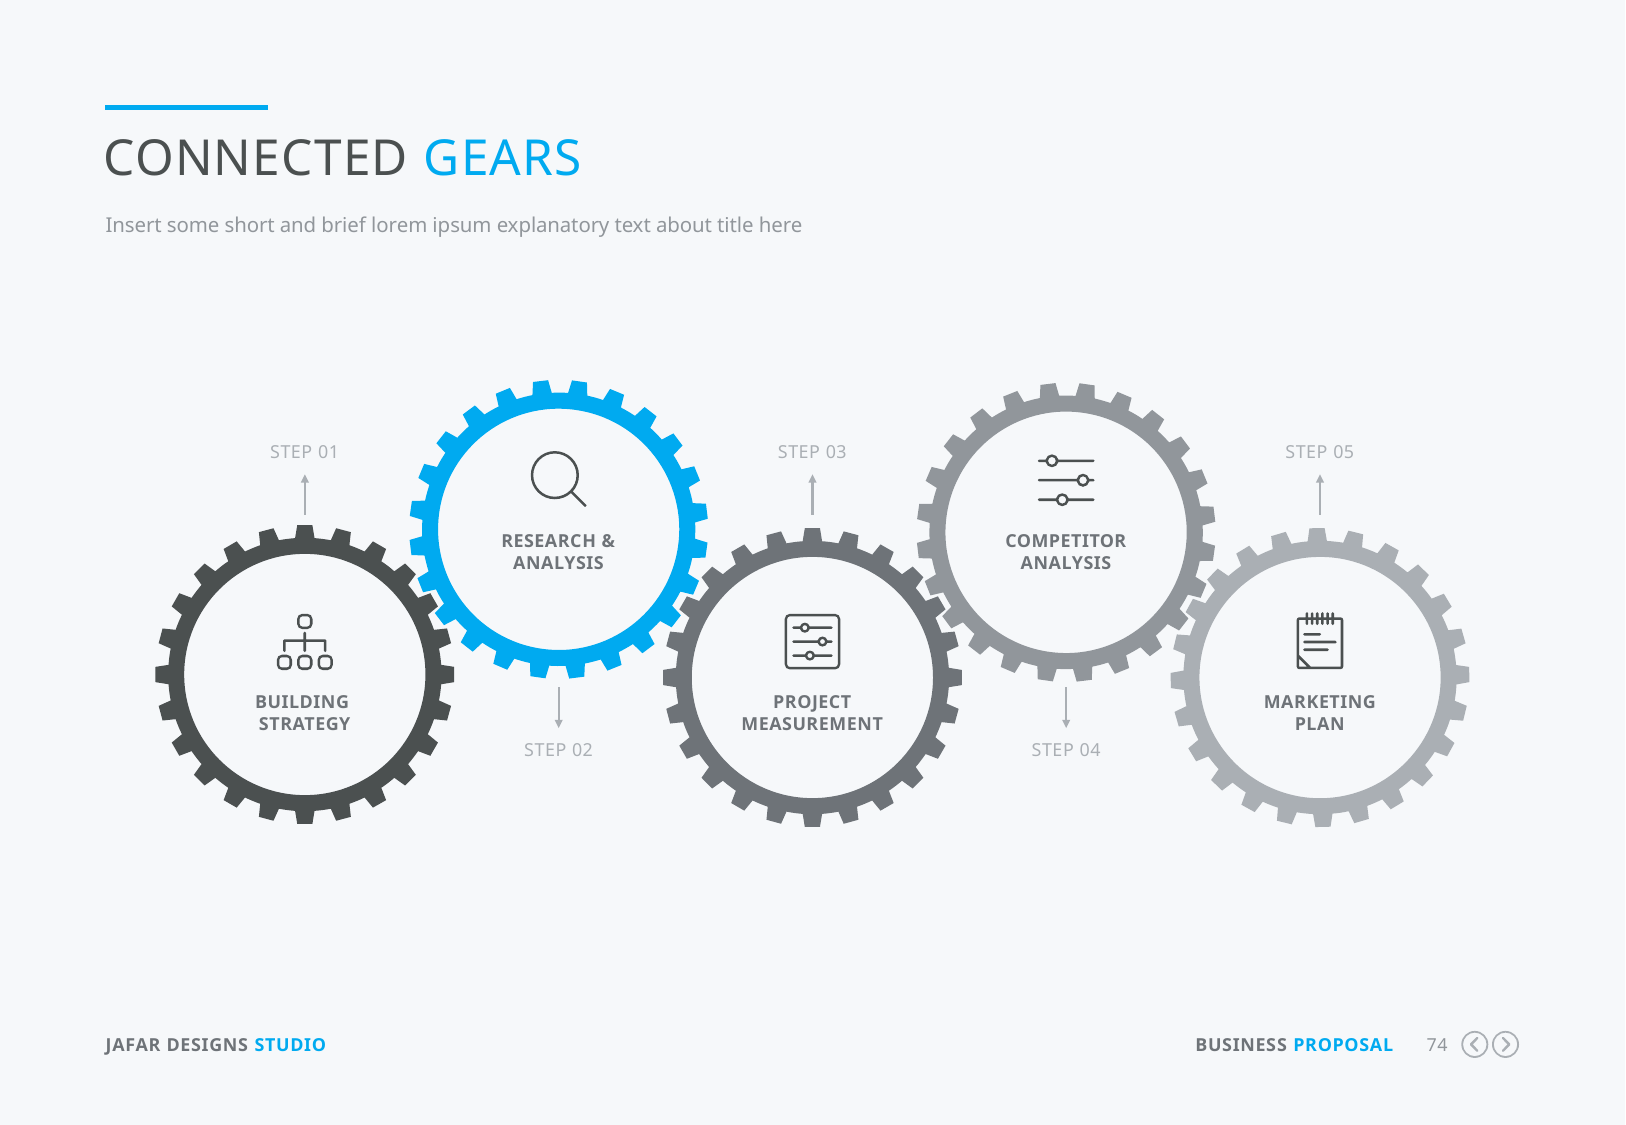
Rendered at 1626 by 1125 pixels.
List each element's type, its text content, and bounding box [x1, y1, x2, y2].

text_box [155, 525, 455, 824]
text_box [317, 654, 333, 671]
text_box Step 04 [999, 738, 1133, 761]
text_box [530, 451, 587, 507]
text_box Step 05 [1253, 440, 1387, 463]
text_box [297, 654, 313, 671]
text_box [1037, 454, 1095, 468]
list Insert some short and brief lorem ipsum explanatory text about title here [105, 209, 1519, 241]
text_box [1037, 473, 1095, 487]
text_box [1170, 528, 1470, 828]
text_box [1037, 493, 1095, 507]
text_box [1296, 612, 1344, 670]
text_box Step 03 [745, 440, 880, 463]
text_box Step 01 [237, 440, 372, 463]
list Connected gears [103, 125, 1518, 188]
text_box [283, 631, 327, 653]
text_box Marketing Plan [1232, 690, 1408, 734]
text_box Building Strategy [217, 690, 393, 734]
text_box Competitor Analysis [978, 529, 1154, 574]
text_box [663, 528, 962, 827]
text_box [276, 654, 293, 671]
text_box [409, 380, 708, 679]
text_box [297, 613, 313, 630]
text_box [916, 383, 1216, 682]
text_box Step 02 [491, 738, 626, 761]
text_box Research & Analysis [470, 529, 647, 574]
text_box Project Measurement [724, 690, 901, 734]
text_box [784, 613, 841, 670]
